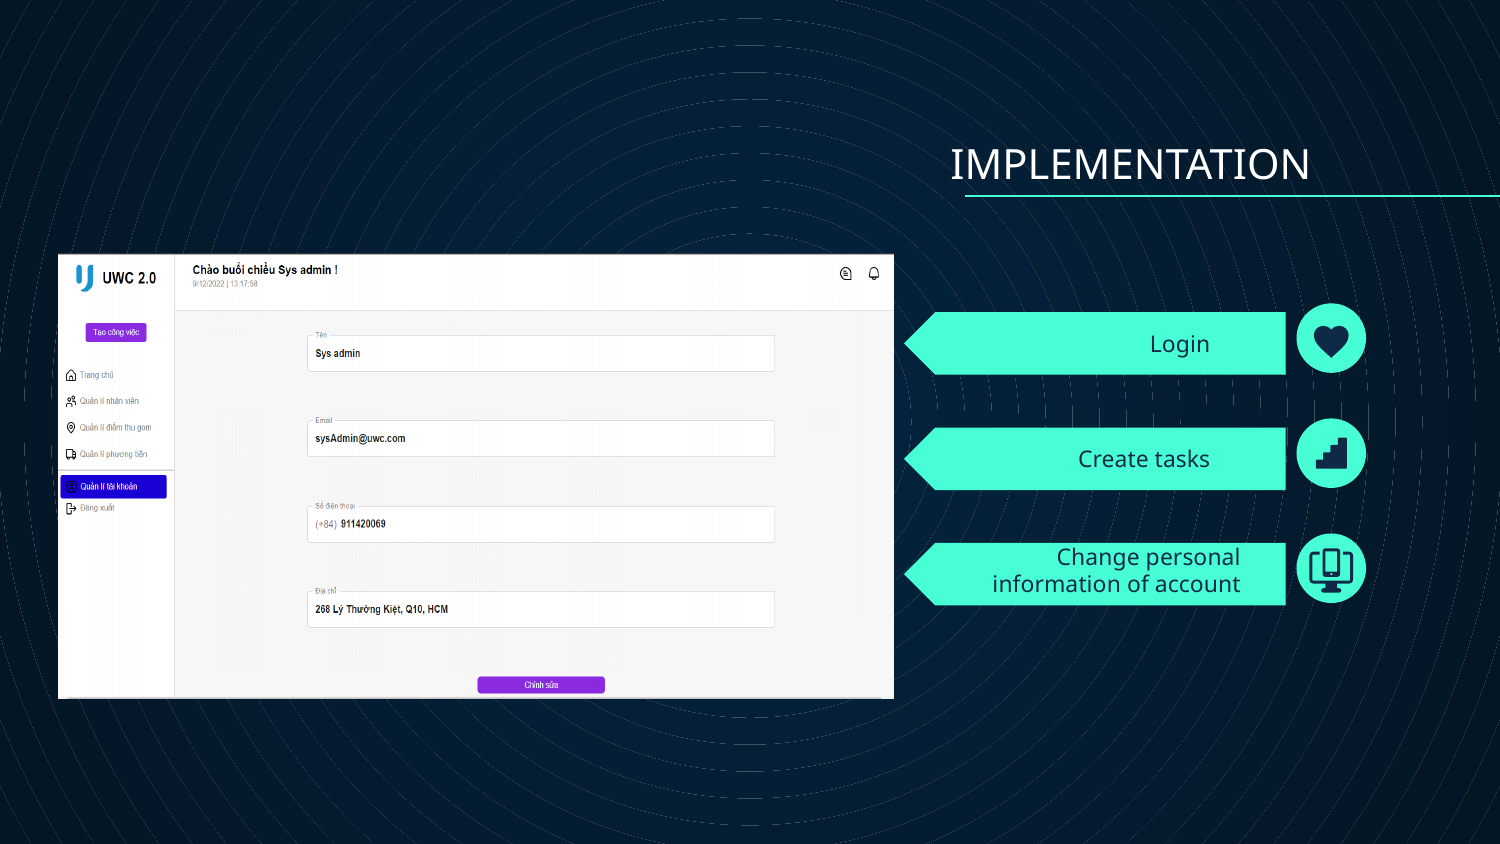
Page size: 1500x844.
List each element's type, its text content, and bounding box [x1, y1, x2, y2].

title Change personal information of account [915, 580, 1256, 613]
text_box [1296, 418, 1367, 488]
text_box [904, 542, 1286, 606]
title IMPLEMENTATION [41, 102, 1327, 203]
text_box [1309, 548, 1354, 593]
text_box [1313, 325, 1349, 358]
picture [58, 253, 894, 700]
title Create tasks [899, 454, 1226, 488]
title Login [899, 339, 1226, 372]
text_box [1315, 437, 1347, 469]
text_box [908, 312, 1286, 375]
text_box [1296, 303, 1367, 373]
text_box [1296, 533, 1367, 592]
text_box [908, 427, 1286, 491]
